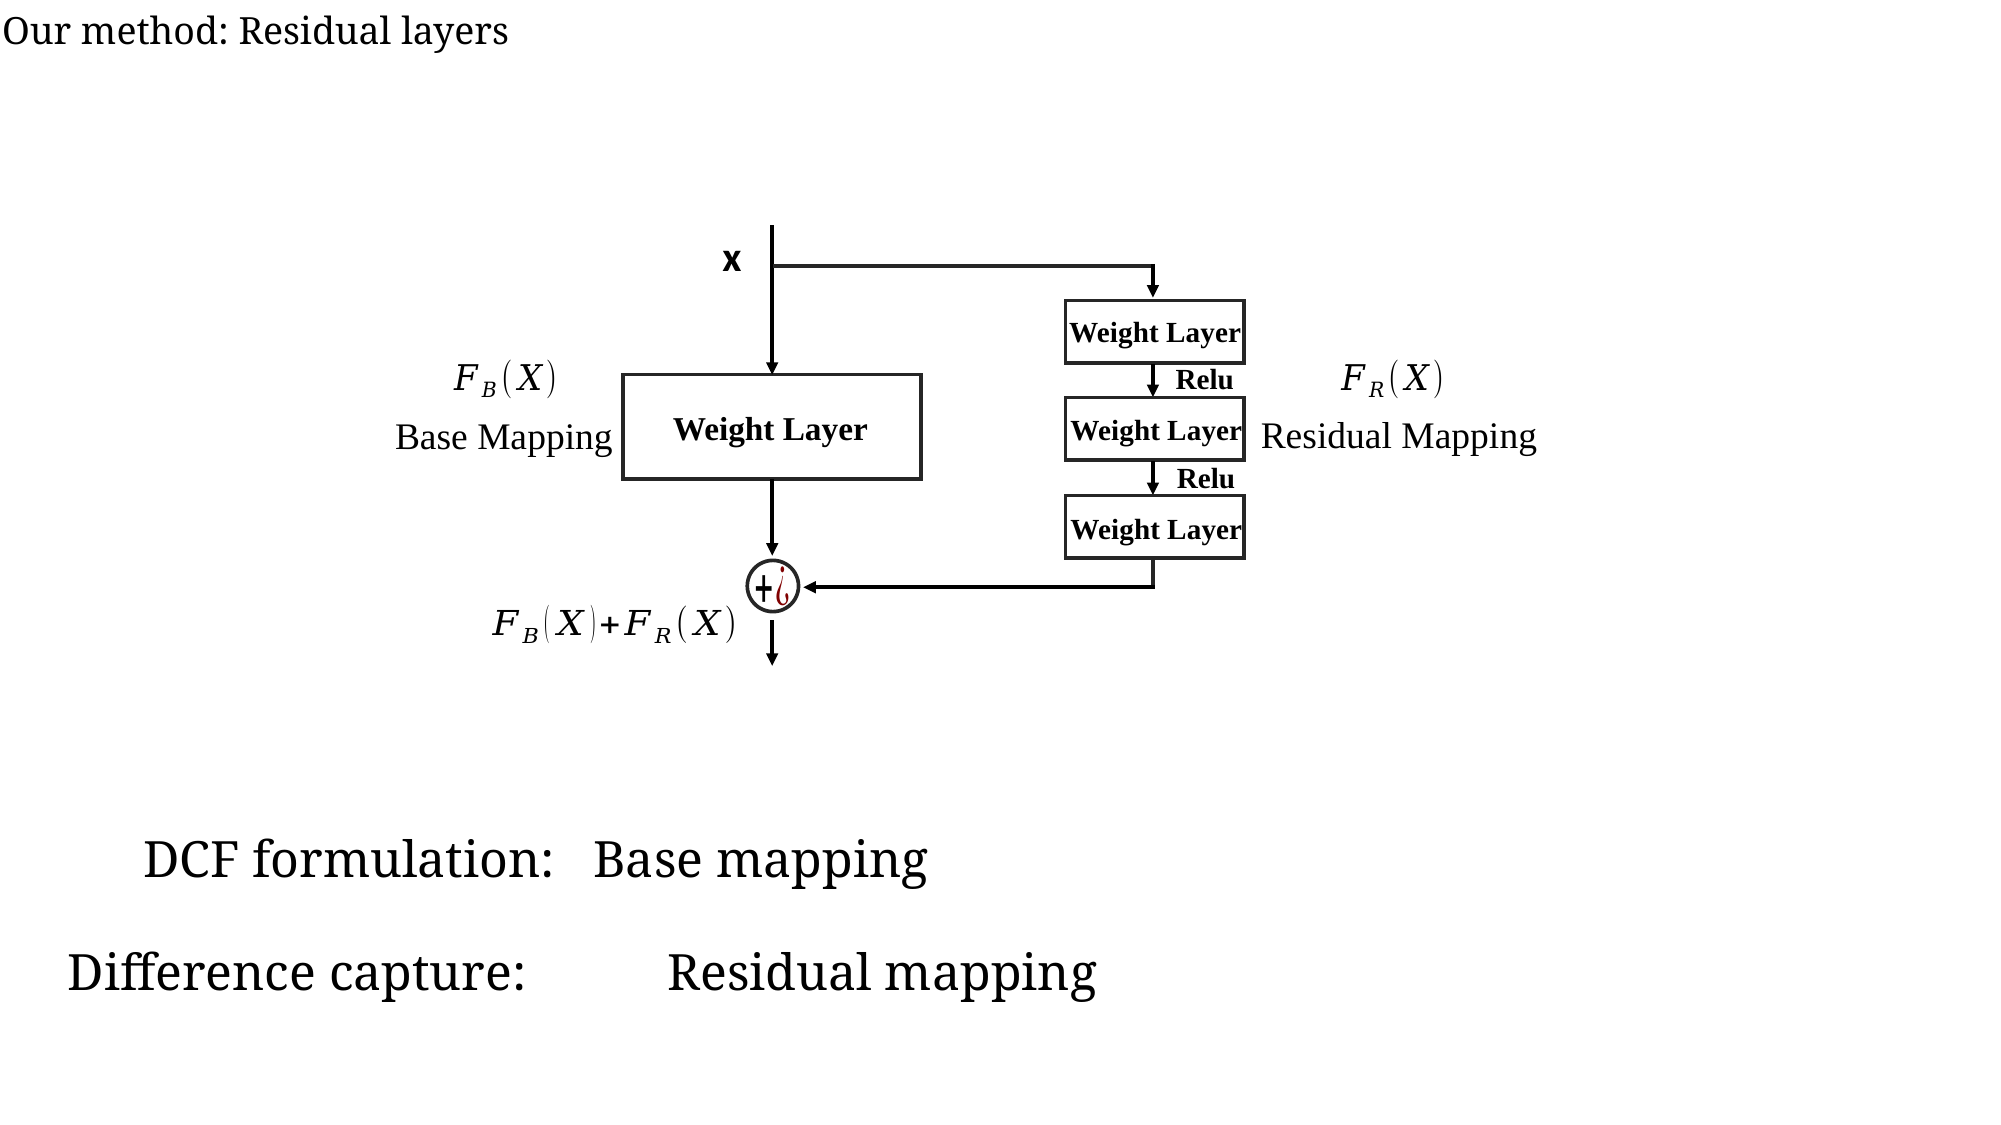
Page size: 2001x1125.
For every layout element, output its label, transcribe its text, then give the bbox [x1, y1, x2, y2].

text_box [746, 559, 800, 613]
text_box [1064, 494, 1162, 502]
text_box Relu [1162, 451, 1251, 502]
text_box [1064, 397, 1160, 403]
text_box Weight Layer [1055, 502, 1258, 553]
text_box Base Mapping [380, 404, 628, 465]
text_box x [707, 222, 757, 287]
text_box Weight Layer [658, 399, 883, 455]
text_box Weight Layer [1055, 403, 1258, 454]
text_box Relu [1160, 352, 1250, 403]
text_box Residual Mapping [1251, 403, 1553, 463]
text_box Our method: Residual layers [0, 0, 525, 60]
text_box Weight Layer [1054, 306, 1257, 357]
text_box [1064, 454, 1162, 461]
text_box [1064, 553, 1245, 559]
text_box [1064, 299, 1245, 306]
text_box [622, 374, 922, 480]
text_box [1064, 357, 1160, 364]
